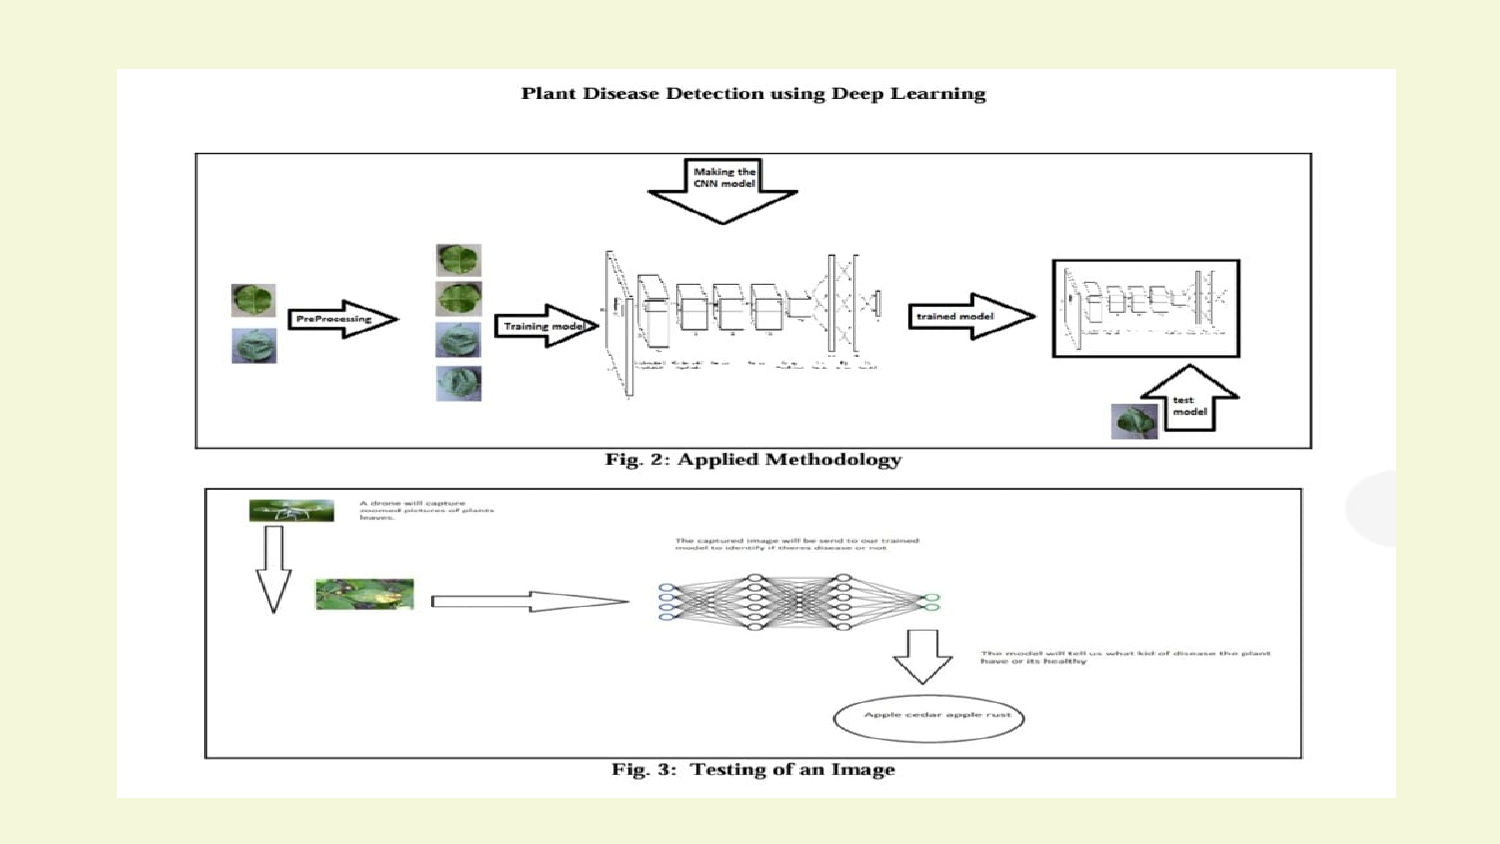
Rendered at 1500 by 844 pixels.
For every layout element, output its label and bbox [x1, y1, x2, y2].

picture [117, 69, 1396, 798]
